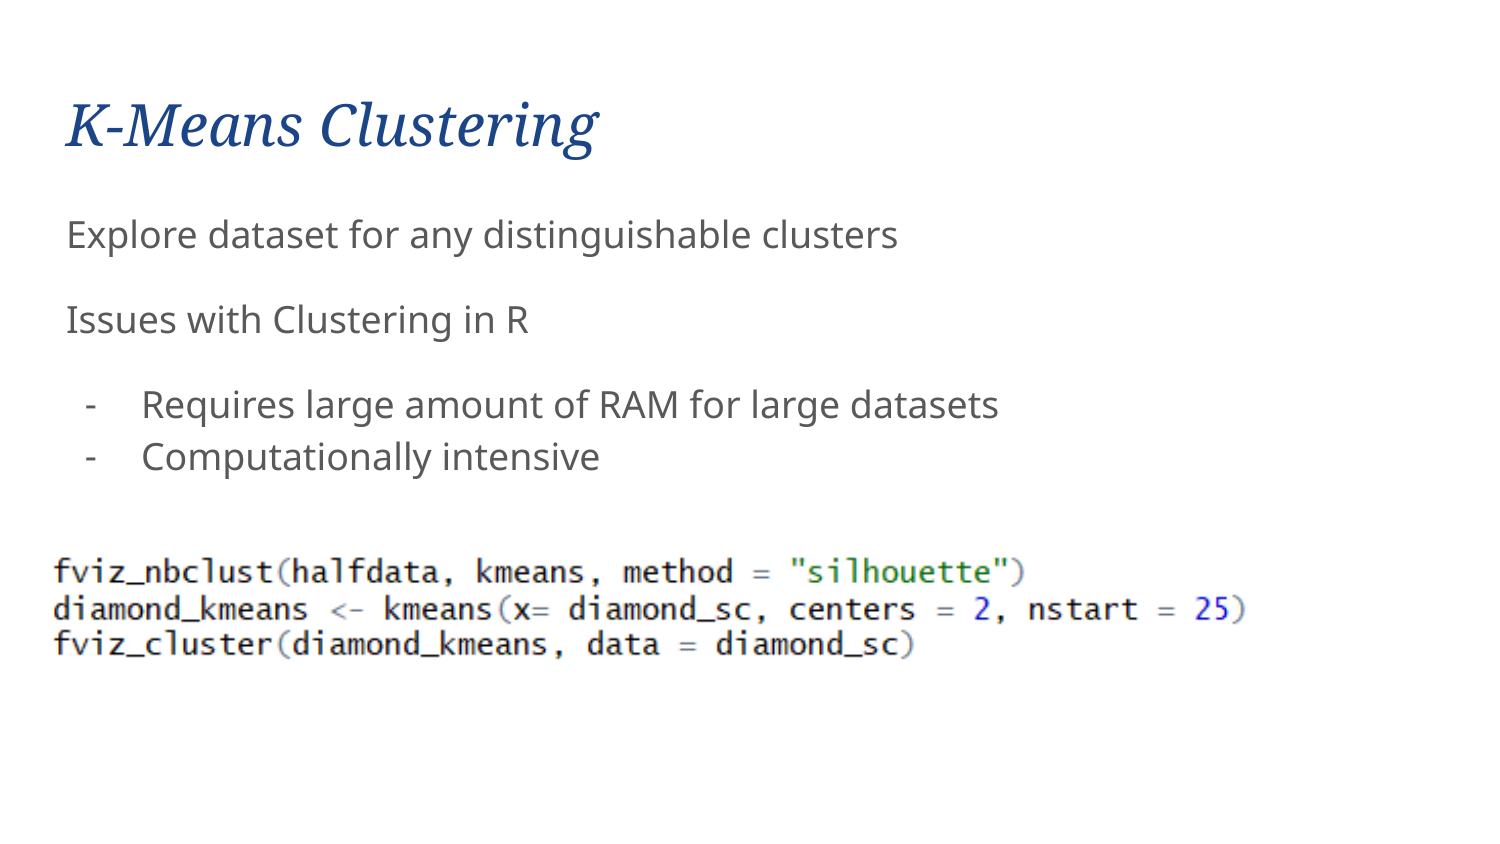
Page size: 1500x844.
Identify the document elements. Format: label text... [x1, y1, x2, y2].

title K-Means Clustering [51, 72, 1449, 167]
picture [50, 545, 1270, 680]
list Explore dataset for any distinguishable clusters Issues with Clustering in R Requires large amount of RAM for large datasets Computationally intensive [51, 189, 1449, 750]
